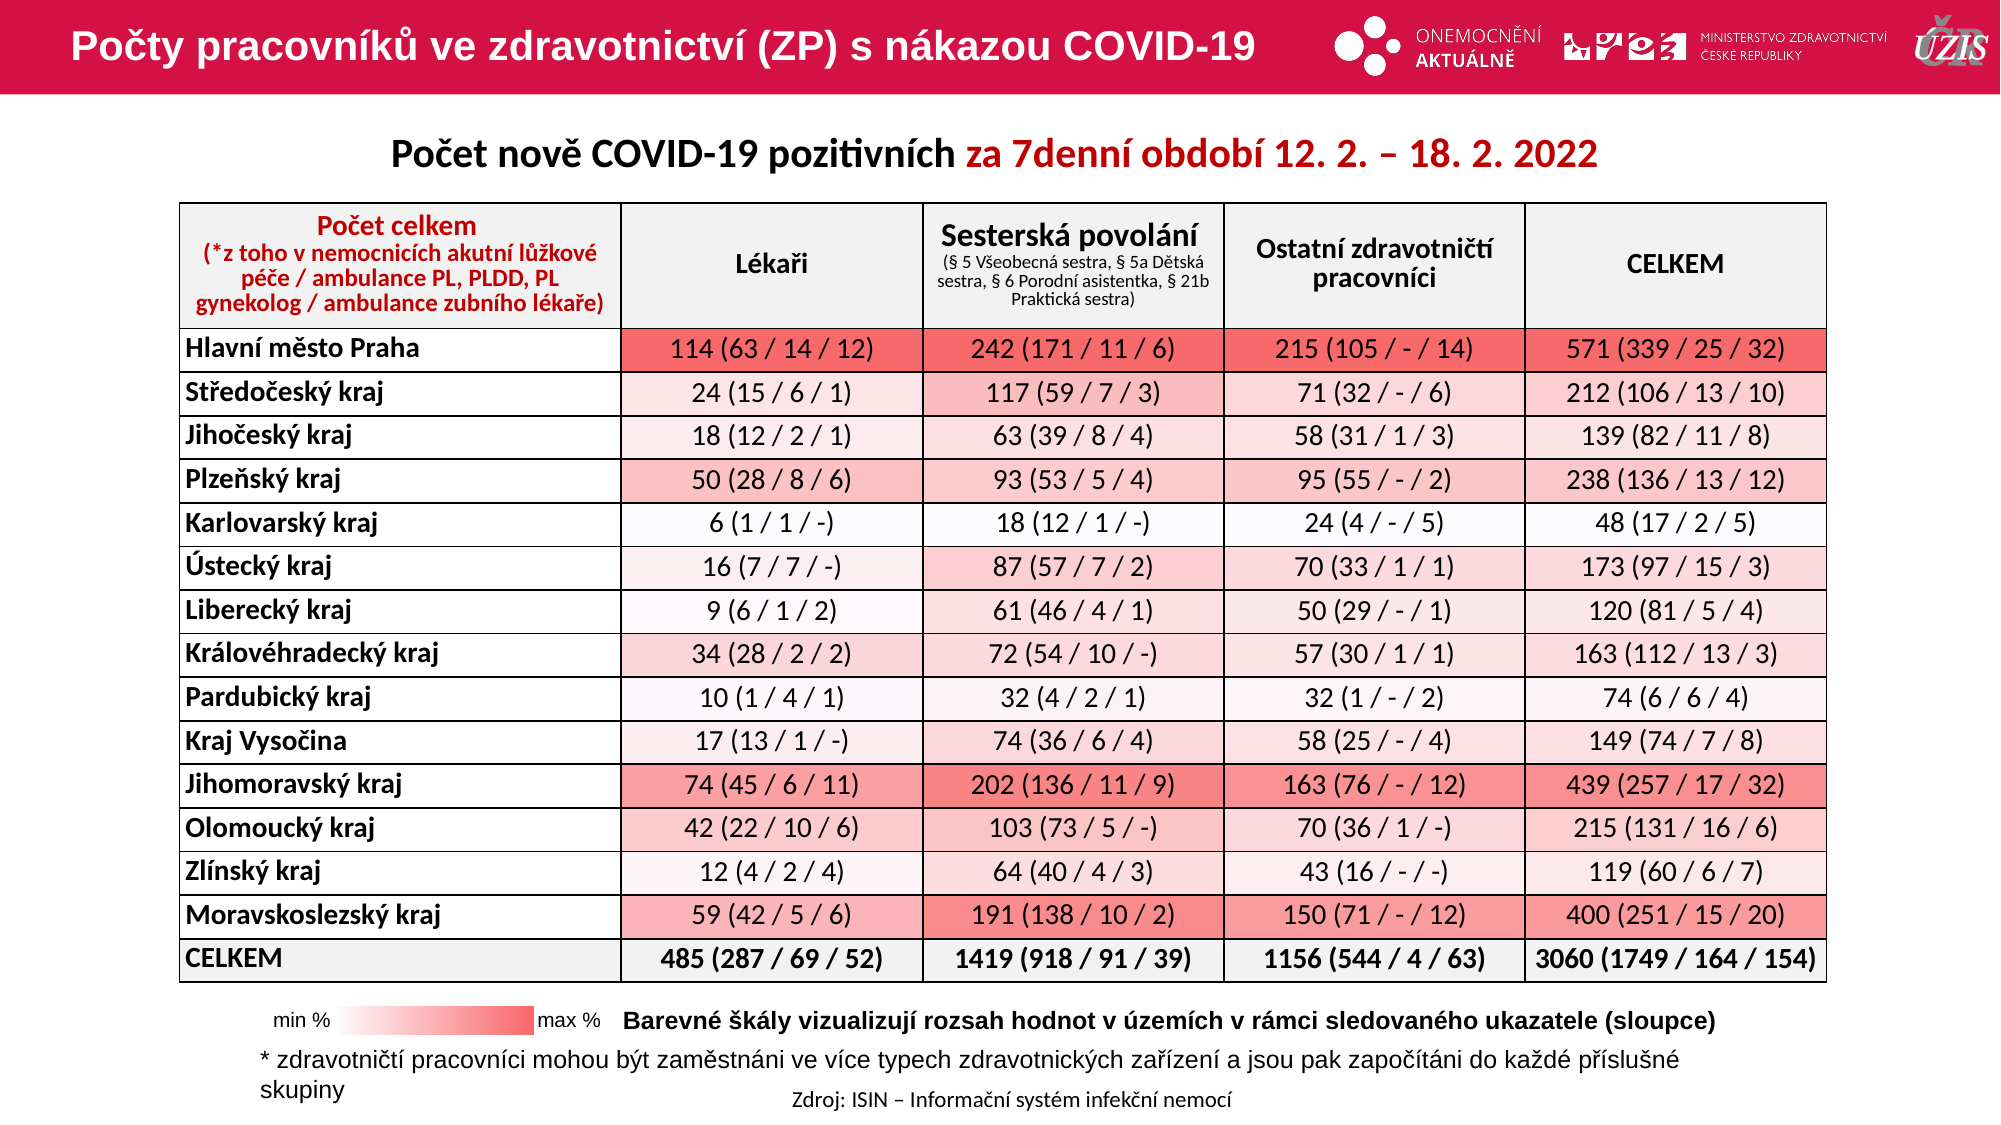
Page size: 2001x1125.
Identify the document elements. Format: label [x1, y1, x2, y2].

table_cell [924, 634, 1223, 676]
table_cell [1526, 634, 1826, 676]
table_cell [1225, 373, 1524, 415]
table_cell [1526, 373, 1826, 415]
table_cell [924, 678, 1223, 720]
table_cell [1526, 896, 1826, 938]
table_cell [622, 940, 922, 981]
table_cell [1225, 504, 1524, 546]
table_cell [180, 417, 620, 458]
table_cell [1225, 460, 1524, 502]
table_cell [180, 591, 620, 633]
table_cell [622, 896, 922, 938]
table_cell [924, 765, 1223, 807]
text_box [100, 118, 1900, 184]
table_header [180, 204, 620, 328]
table_cell [1225, 852, 1524, 894]
table_cell [622, 634, 922, 676]
table_cell [180, 852, 620, 894]
table_cell [924, 460, 1223, 502]
table_cell [924, 722, 1223, 763]
title [55, 0, 1346, 95]
picture [1915, 15, 1989, 66]
table_cell [622, 547, 922, 589]
table_cell [1225, 634, 1524, 676]
table_cell [180, 940, 620, 981]
table_cell [924, 373, 1223, 415]
picture [1346, 16, 1542, 76]
table_cell [1225, 722, 1524, 763]
table_cell [924, 852, 1223, 894]
table_cell [622, 417, 922, 458]
table_cell [1225, 809, 1524, 851]
table_cell [924, 809, 1223, 851]
table_cell [1526, 547, 1826, 589]
table_cell [180, 809, 620, 851]
table_cell [180, 678, 620, 720]
table_cell [1526, 329, 1826, 371]
table_cell [924, 504, 1223, 546]
table_header [924, 204, 1223, 328]
table_cell [180, 547, 620, 589]
table_cell [1526, 940, 1826, 981]
table_cell [1225, 678, 1524, 720]
table_cell [924, 417, 1223, 458]
table_cell [924, 547, 1223, 589]
table_cell [924, 329, 1223, 371]
table_cell [180, 373, 620, 415]
table_cell [1526, 417, 1826, 458]
table_cell [1526, 722, 1826, 763]
table_cell [1225, 765, 1524, 807]
table_cell [180, 634, 620, 676]
table_cell [924, 591, 1223, 633]
table_cell [622, 373, 922, 415]
table_cell [1225, 329, 1524, 371]
table_cell [622, 852, 922, 894]
table_cell [622, 504, 922, 546]
table_header [1526, 204, 1826, 328]
text_box [245, 997, 1785, 1120]
table_cell [924, 940, 1223, 981]
table_cell [1526, 852, 1826, 894]
table_cell [1526, 591, 1826, 633]
table_cell [180, 896, 620, 938]
table_cell [1225, 417, 1524, 458]
table_cell [924, 896, 1223, 938]
table_cell [622, 591, 922, 633]
table_cell [622, 678, 922, 720]
table_cell [180, 329, 620, 371]
table_cell [1526, 460, 1826, 502]
table_header [622, 204, 922, 328]
table_cell [1225, 940, 1524, 981]
table_cell [622, 765, 922, 807]
table_cell [180, 460, 620, 502]
table_cell [180, 722, 620, 763]
table_cell [1526, 678, 1826, 720]
table_cell [622, 460, 922, 502]
table_cell [1526, 765, 1826, 807]
table_cell [622, 809, 922, 851]
table_header [1225, 204, 1524, 328]
table_cell [1526, 809, 1826, 851]
table_cell [1225, 547, 1524, 589]
table_cell [180, 765, 620, 807]
table_cell [1526, 504, 1826, 546]
table_cell [622, 329, 922, 371]
table_cell [1225, 896, 1524, 938]
table_cell [1225, 591, 1524, 633]
picture [1563, 31, 1888, 60]
table_cell [180, 504, 620, 546]
table_cell [622, 722, 922, 763]
